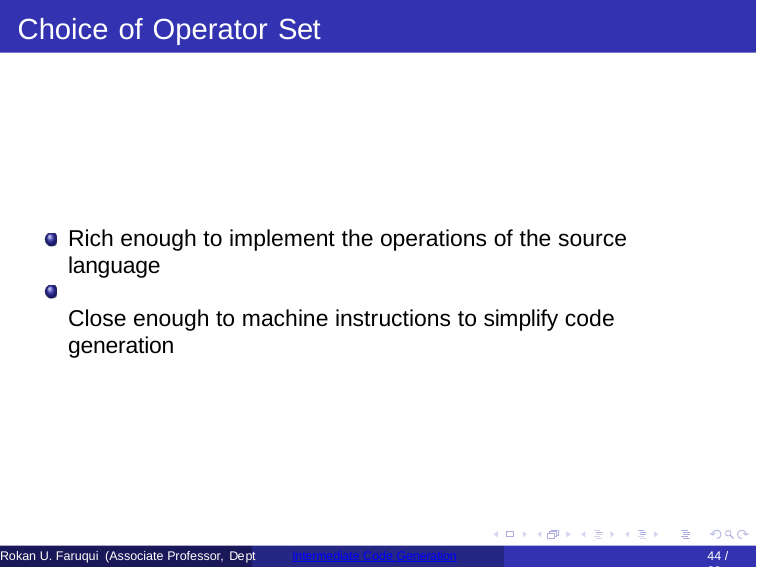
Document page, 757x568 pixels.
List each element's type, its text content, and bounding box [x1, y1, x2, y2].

text_box Rich enough to implement the operations of the source language Close enough to machine instructions to simplify code generation [66, 221, 726, 359]
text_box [0, 545, 757, 568]
picture [43, 285, 58, 299]
picture [43, 233, 58, 247]
title Choice of Operator Set [15, 7, 342, 106]
